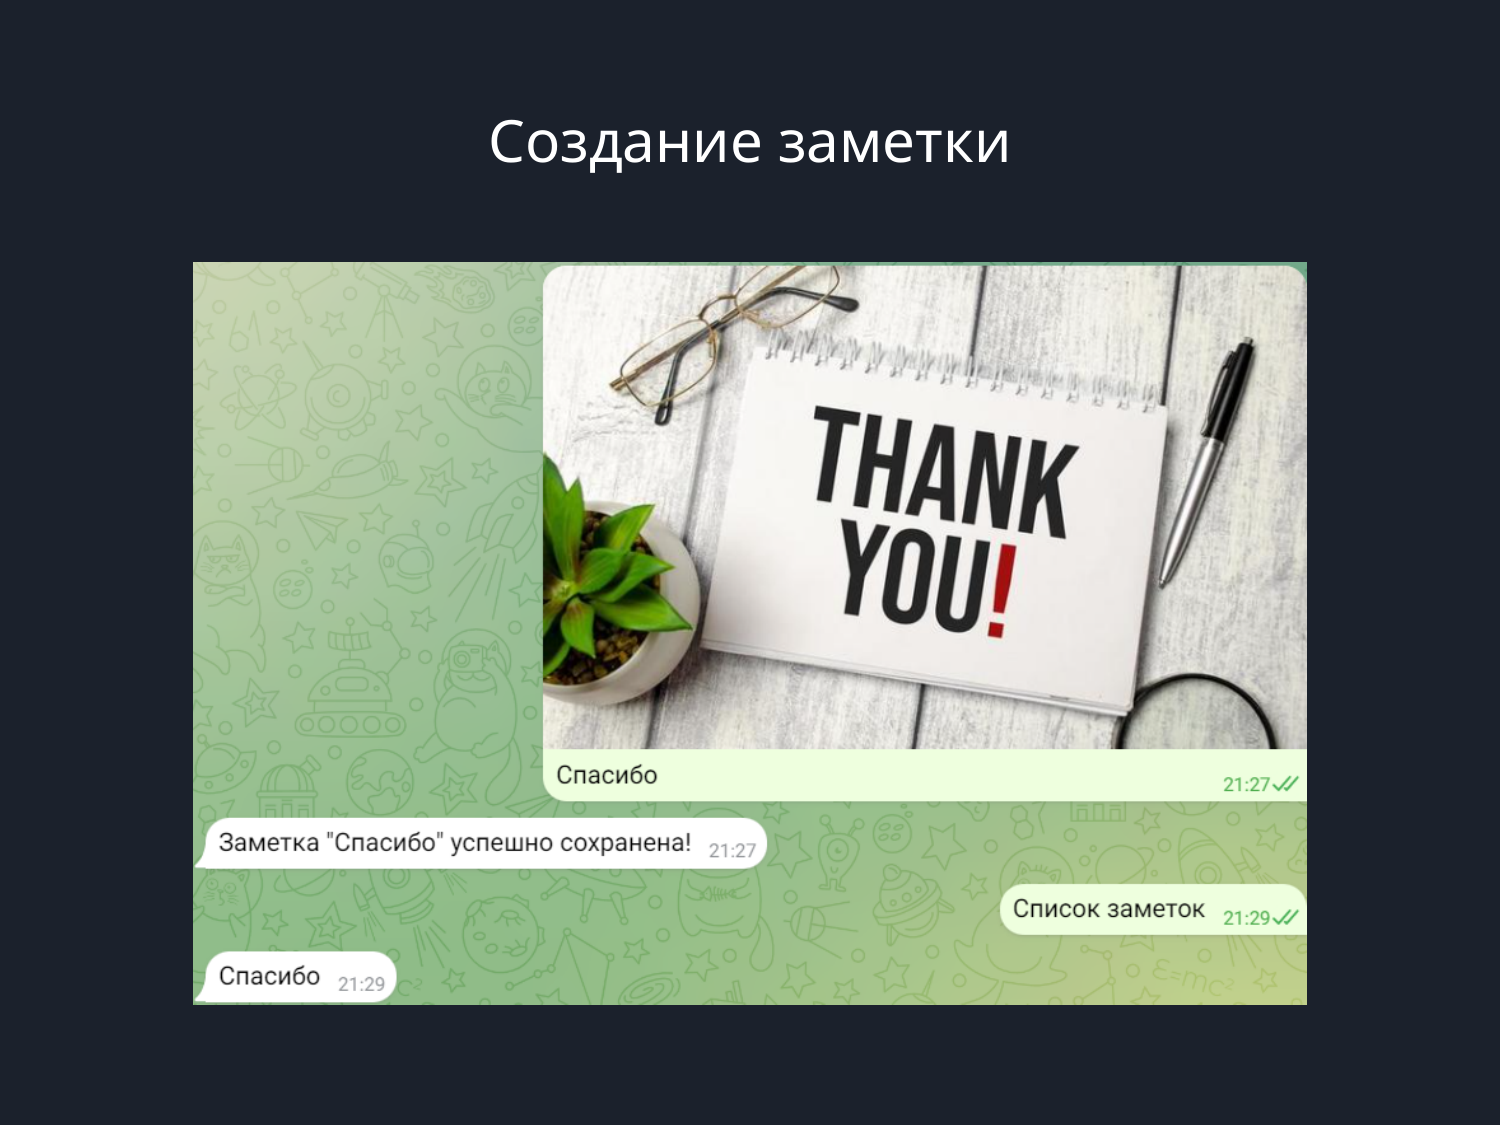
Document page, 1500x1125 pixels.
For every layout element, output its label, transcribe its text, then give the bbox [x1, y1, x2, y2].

picture [193, 262, 1307, 1006]
title Создание заметки [75, 45, 1425, 233]
